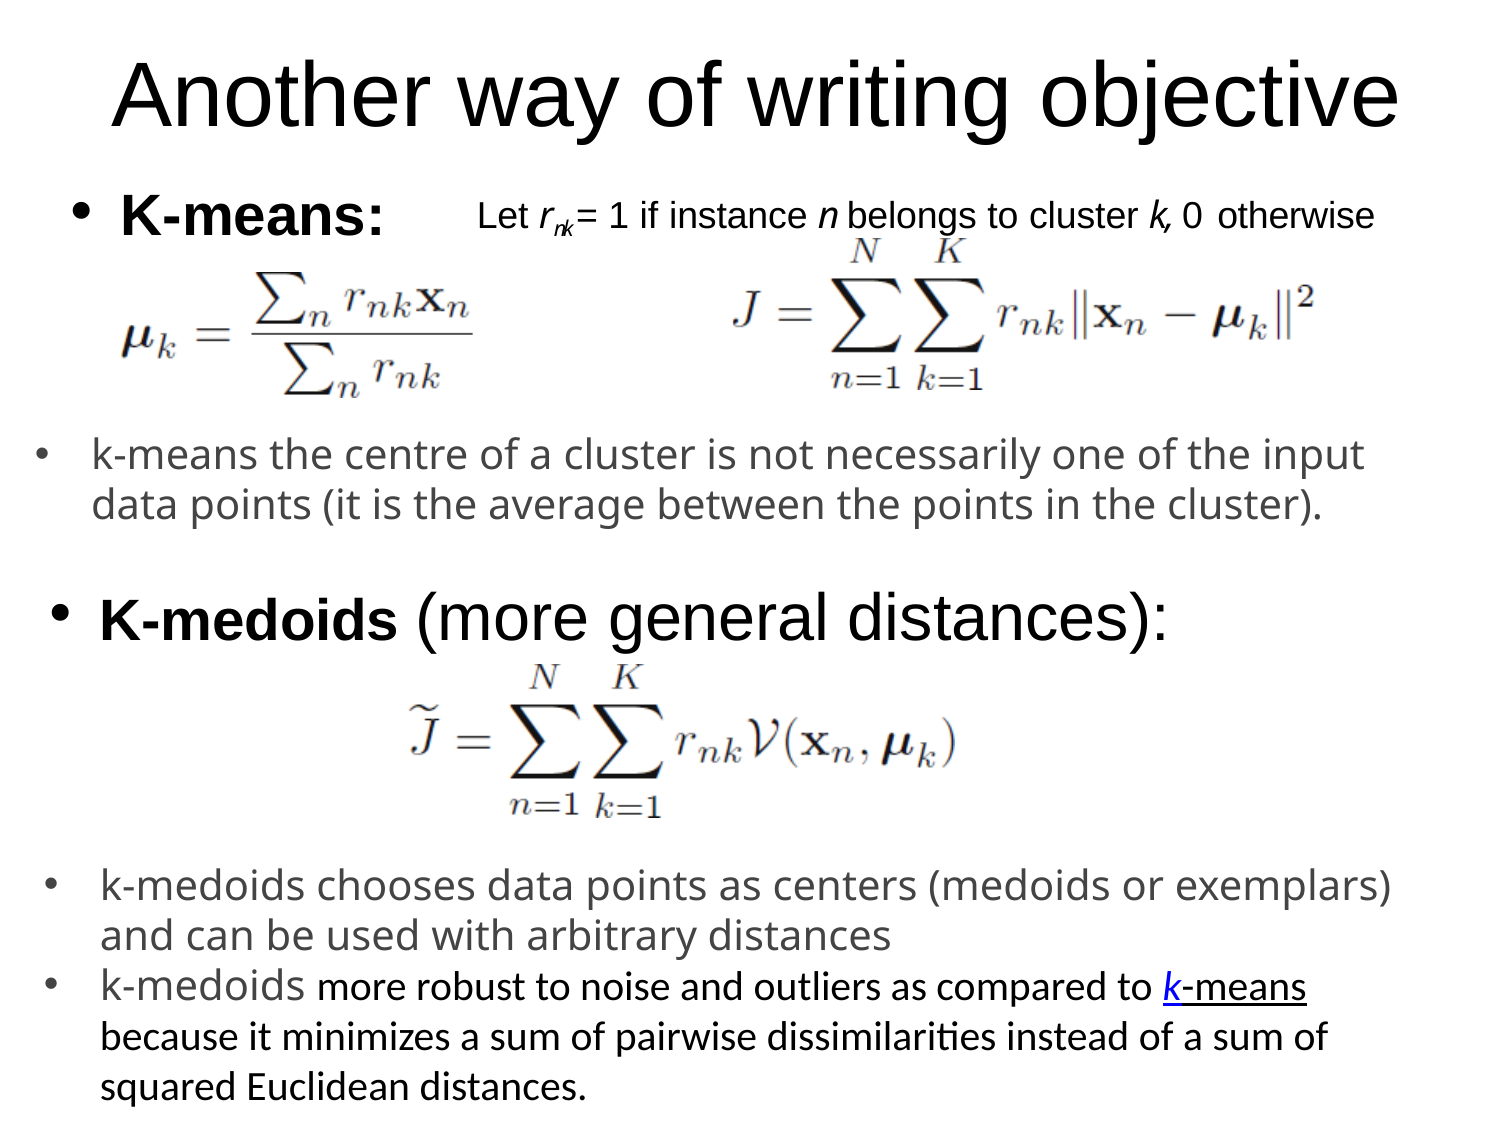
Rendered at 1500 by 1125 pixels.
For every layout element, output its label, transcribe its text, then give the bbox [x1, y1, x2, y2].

text_box Let rnk = 1 if instance n belongs to cluster k, 0 otherwise [470, 189, 1404, 241]
text_box K-medoids (more general distances): [41, 572, 1194, 655]
text_box [732, 241, 1314, 390]
title Another way of writing objective [109, 32, 1404, 223]
text_box K-means: [62, 175, 409, 248]
text_box [120, 272, 473, 398]
text_box [408, 664, 955, 818]
text_box k-medoids chooses data points as centers (medoids or exemplars) and can be used with arbitrary distances k-medoids more robust to noise and outliers as compared to k-means because it minimizes a sum of pairwise dissimilarities instead of a sum of squared Euclidean distances. [29, 851, 1437, 1116]
text_box k-means the centre of a cluster is not necessarily one of the input data points (it is the average between the points in the cluster). [20, 420, 1446, 536]
